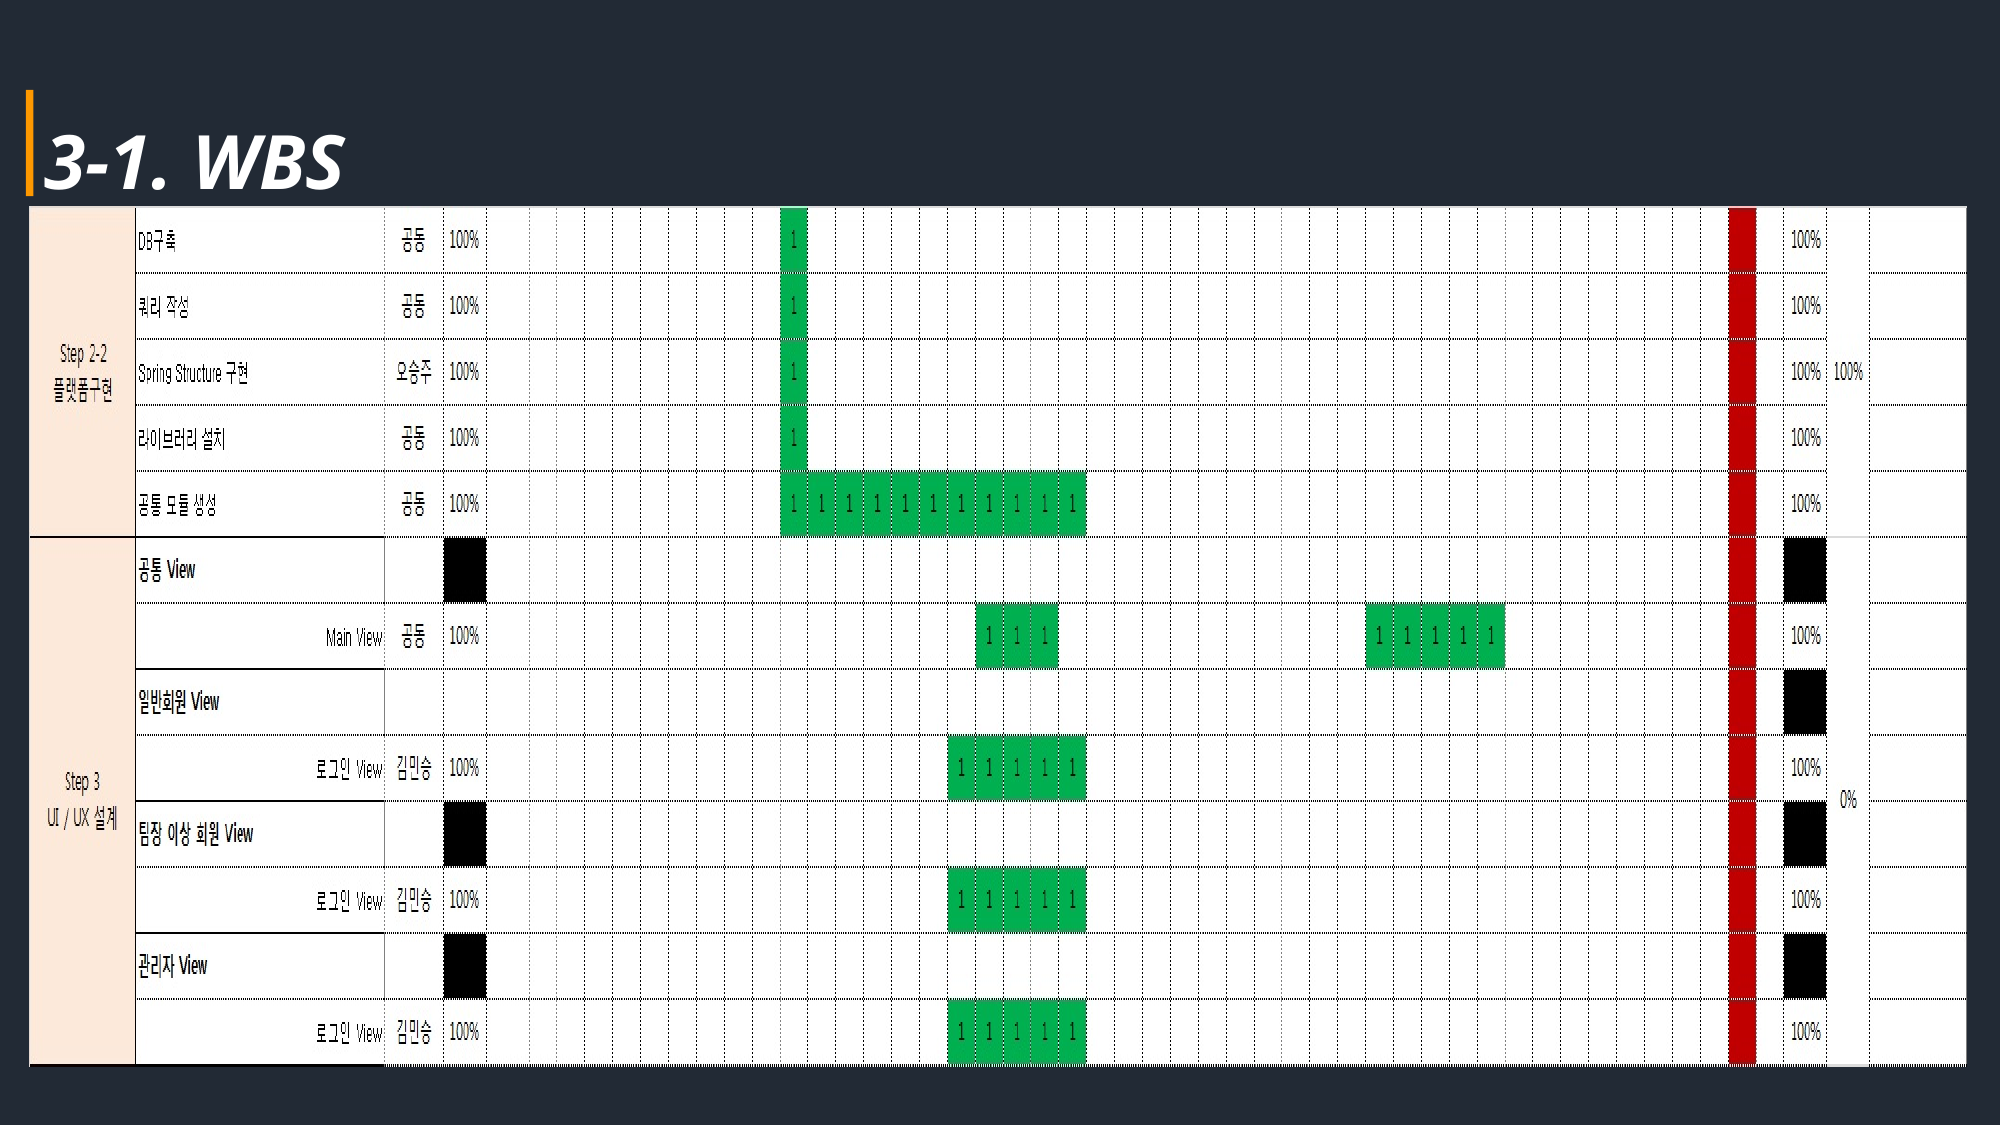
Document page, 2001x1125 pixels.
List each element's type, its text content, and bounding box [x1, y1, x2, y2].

text_box 3-1. WBS [29, 62, 935, 205]
text_box [25, 89, 29, 197]
picture [29, 206, 1967, 1067]
